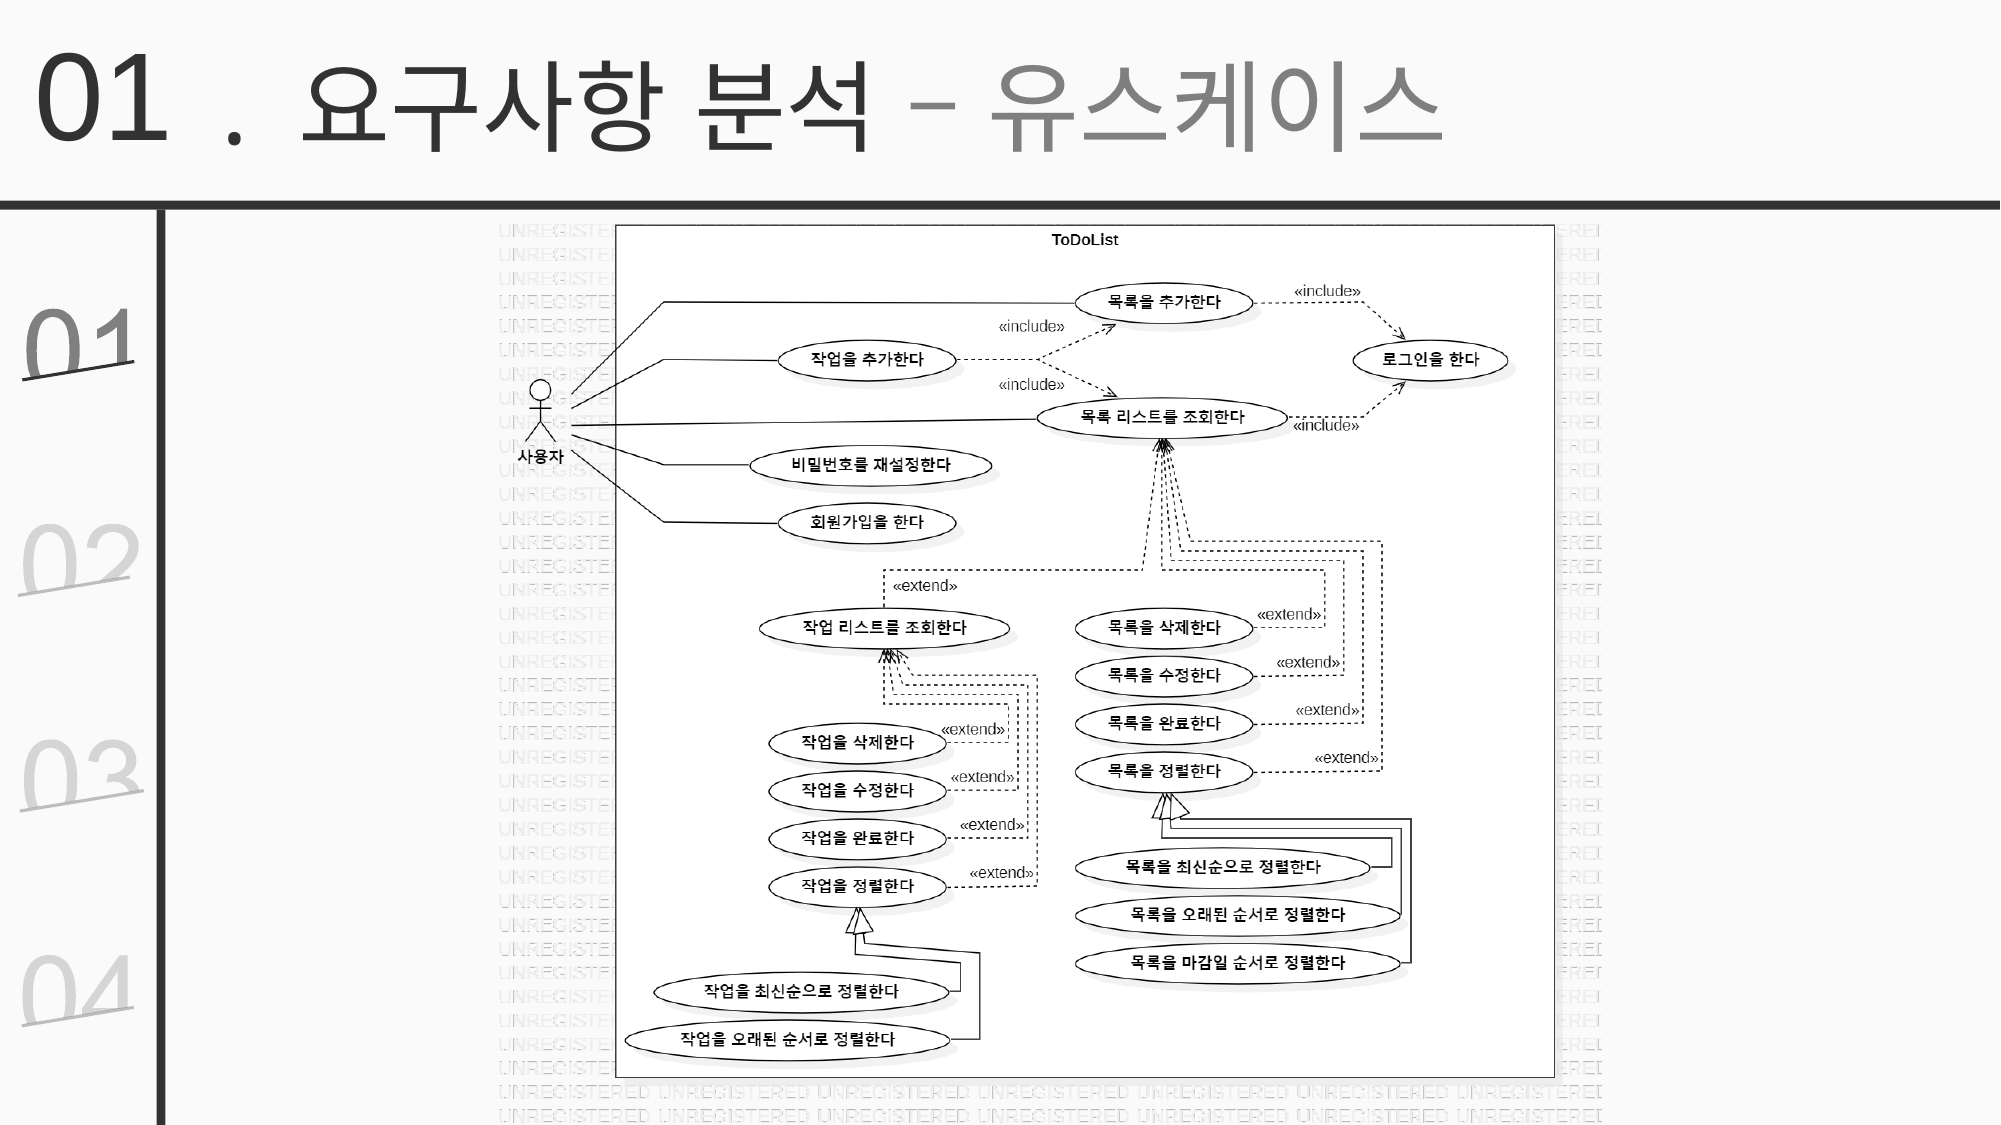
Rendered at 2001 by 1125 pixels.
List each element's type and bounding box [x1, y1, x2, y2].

picture [498, 213, 1602, 1125]
text_box [0, 200, 2000, 211]
text_box [0, 8, 1514, 176]
text_box [17, 523, 139, 596]
text_box [22, 308, 135, 380]
text_box [19, 739, 144, 811]
text_box [156, 211, 166, 1125]
text_box [21, 955, 134, 1026]
